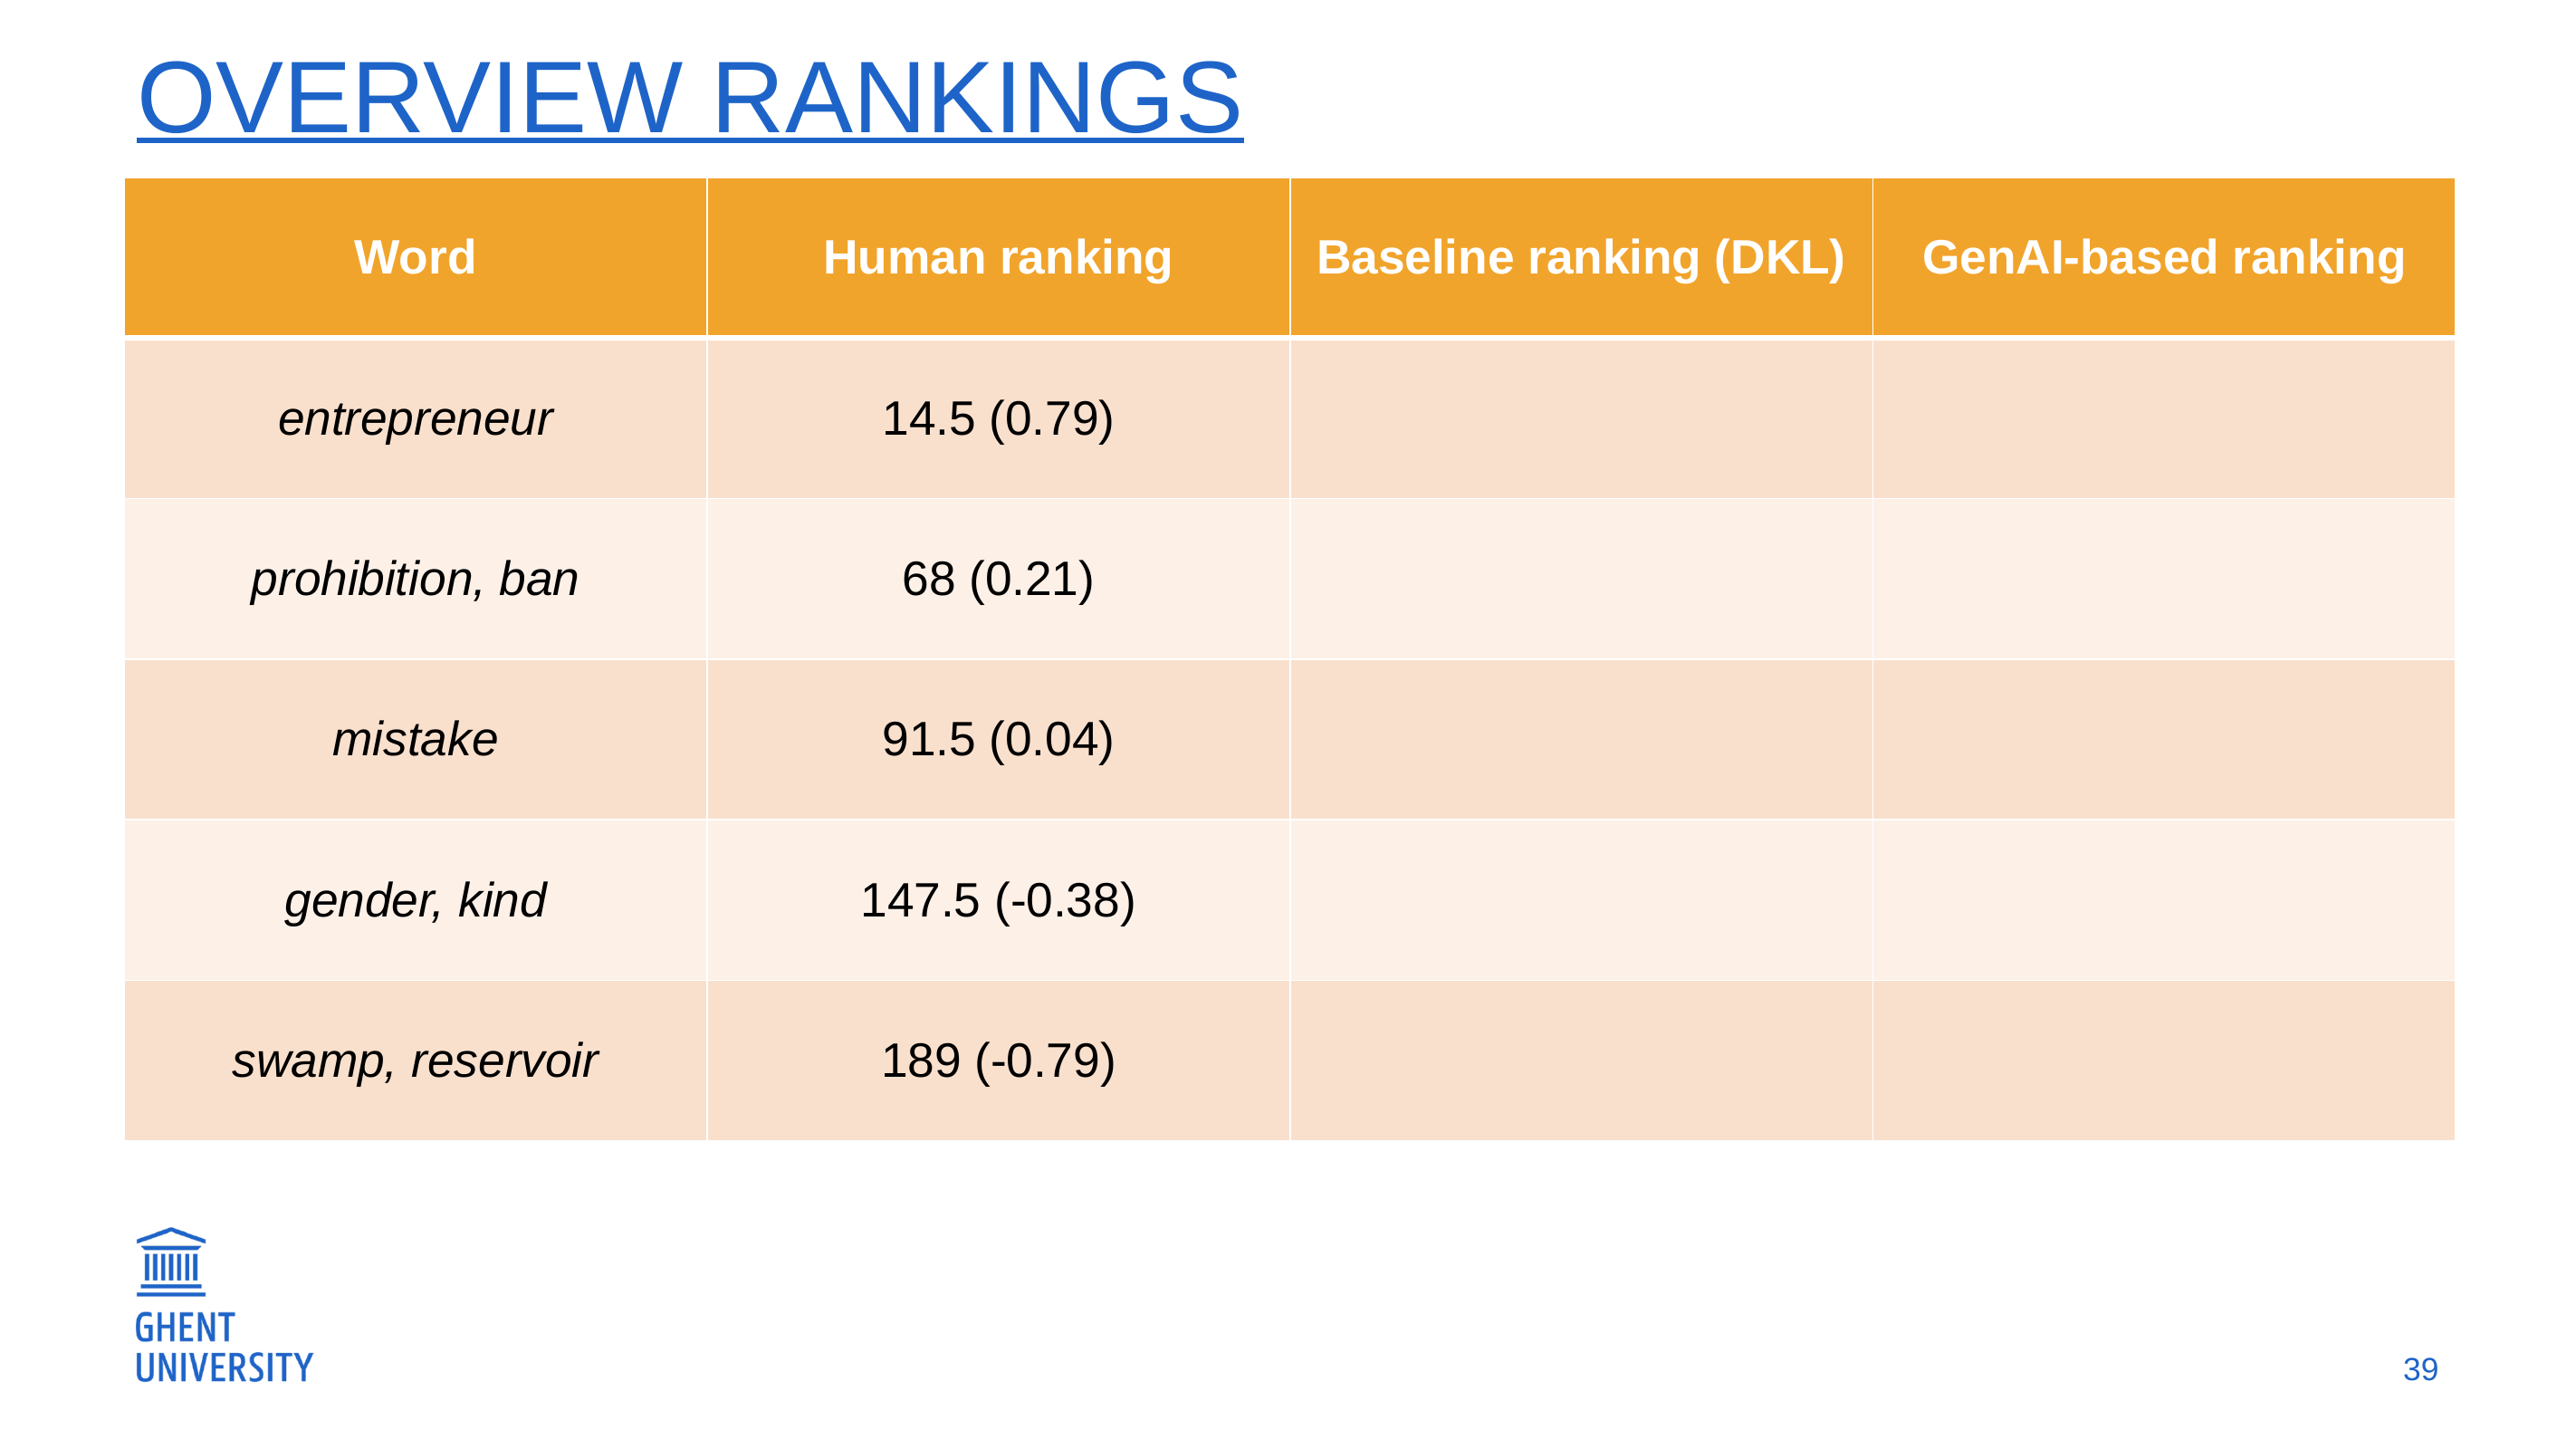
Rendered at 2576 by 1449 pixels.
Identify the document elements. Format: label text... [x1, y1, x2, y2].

table_cell mistake [125, 660, 706, 819]
table_cell 68 (0.21) [708, 499, 1289, 658]
table_cell prohibition, ban [125, 499, 706, 658]
table_cell 14.5 (0.79) [708, 341, 1289, 498]
slide_number 39 [2315, 1329, 2453, 1407]
table_header Human ranking [708, 178, 1289, 335]
table_cell [1873, 341, 2455, 498]
table_header Word [125, 178, 706, 335]
table_cell [1291, 660, 1872, 819]
table_cell [1873, 981, 2455, 1140]
table_header Baseline ranking (DKL) [1291, 178, 1872, 335]
table_cell 91.5 (0.04) [708, 660, 1289, 819]
table_cell [1873, 660, 2455, 819]
table_cell [1291, 341, 1872, 498]
table_cell [1291, 981, 1872, 1140]
table_cell [1291, 499, 1872, 658]
table_cell [1873, 499, 2455, 658]
picture [68, 1175, 411, 1449]
table_cell 189 (-0.79) [708, 981, 1289, 1140]
table_cell [1873, 820, 2455, 980]
table_header GenAI-based ranking [1873, 178, 2455, 335]
table_cell entrepreneur [125, 341, 706, 498]
table_cell gender, kind [125, 820, 706, 980]
table_cell [1291, 820, 1872, 980]
table_cell swamp, reservoir [125, 981, 706, 1140]
title Overview rankings [123, 37, 2456, 166]
table_cell 147.5 (-0.38) [708, 820, 1289, 980]
